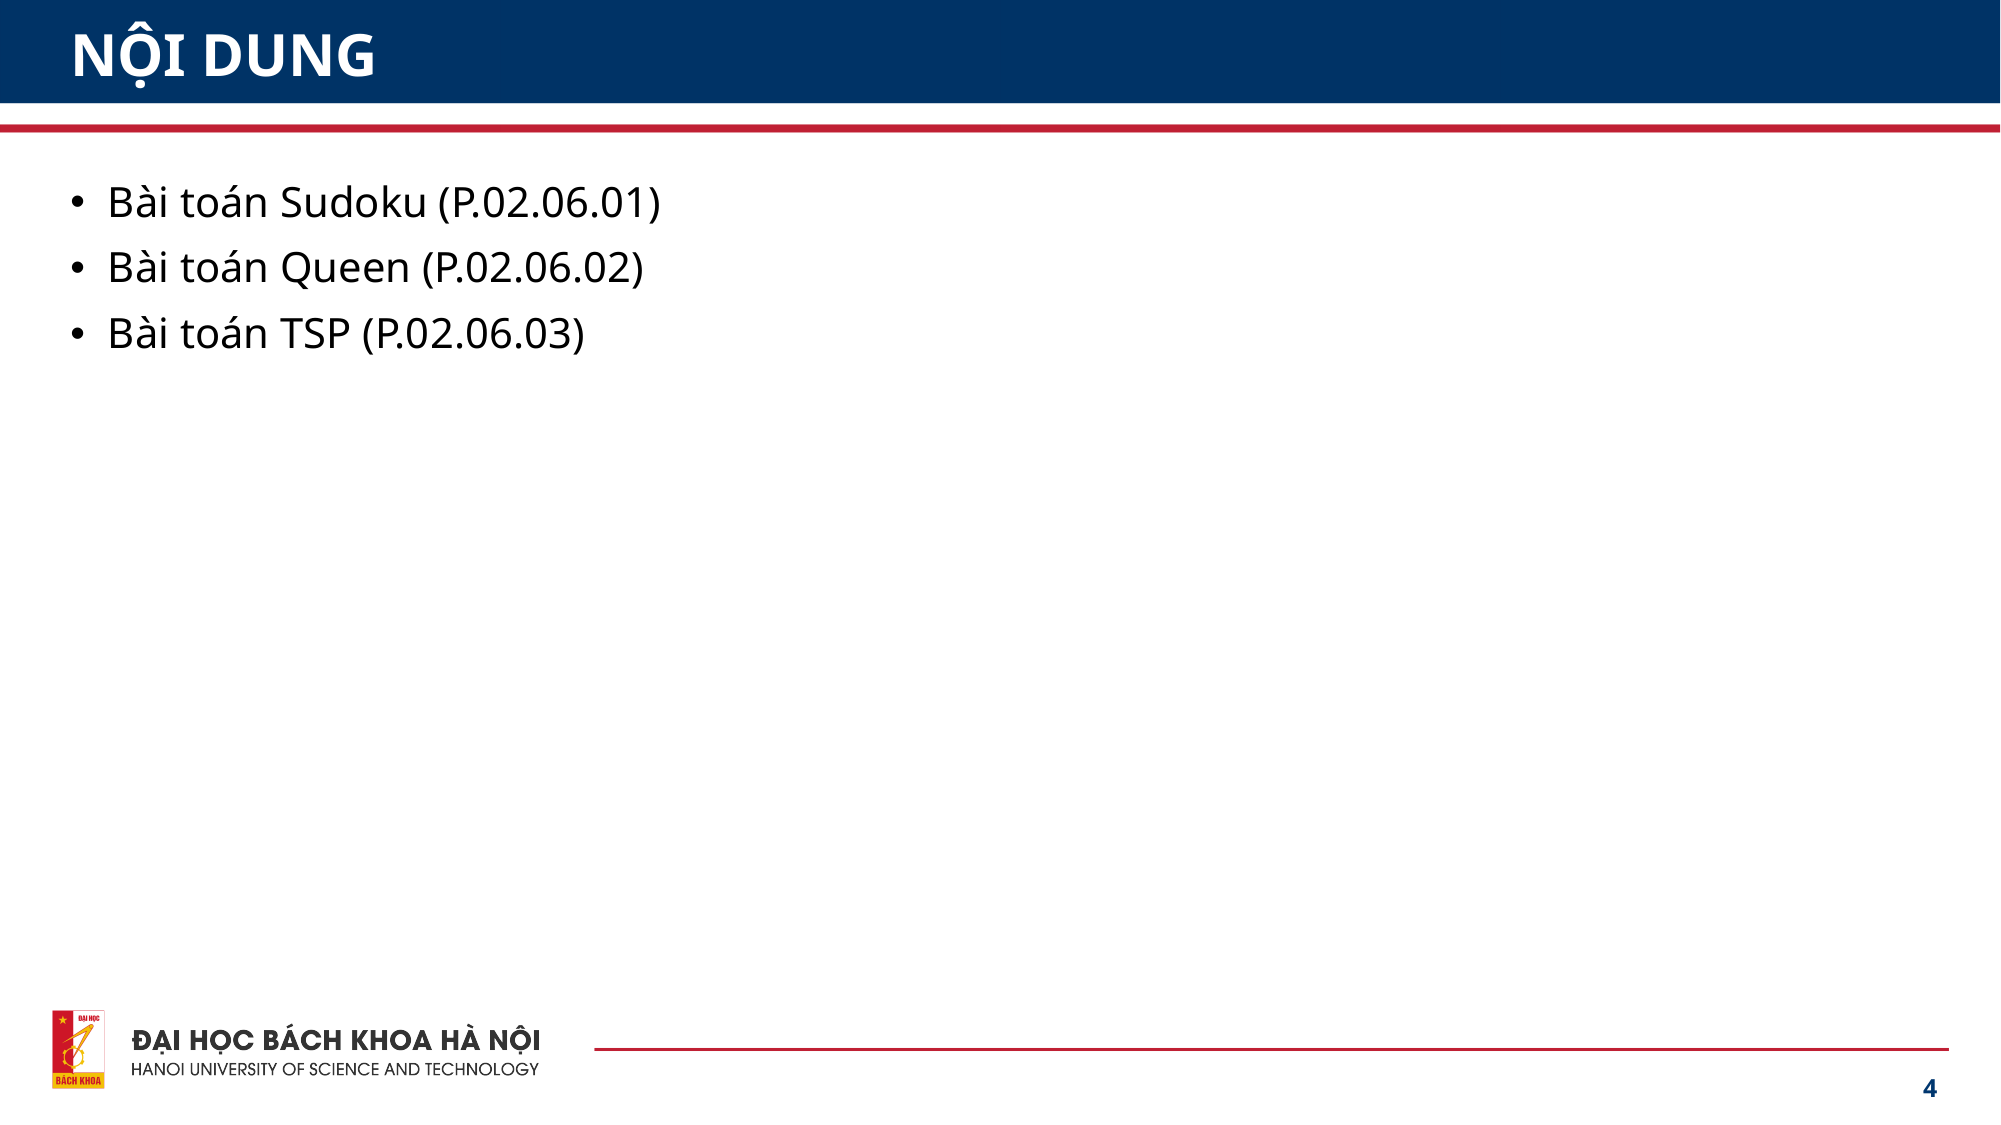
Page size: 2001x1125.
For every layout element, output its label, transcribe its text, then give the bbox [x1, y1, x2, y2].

title NỘI DUNG [55, 18, 1945, 90]
list Bài toán Sudoku (P.02.06.01) Bài toán Queen (P.02.06.02) Bài toán TSP (P.02.06.03) [55, 173, 1945, 979]
picture [0, 0, 2001, 1125]
slide_number 4 [1502, 1065, 1953, 1125]
